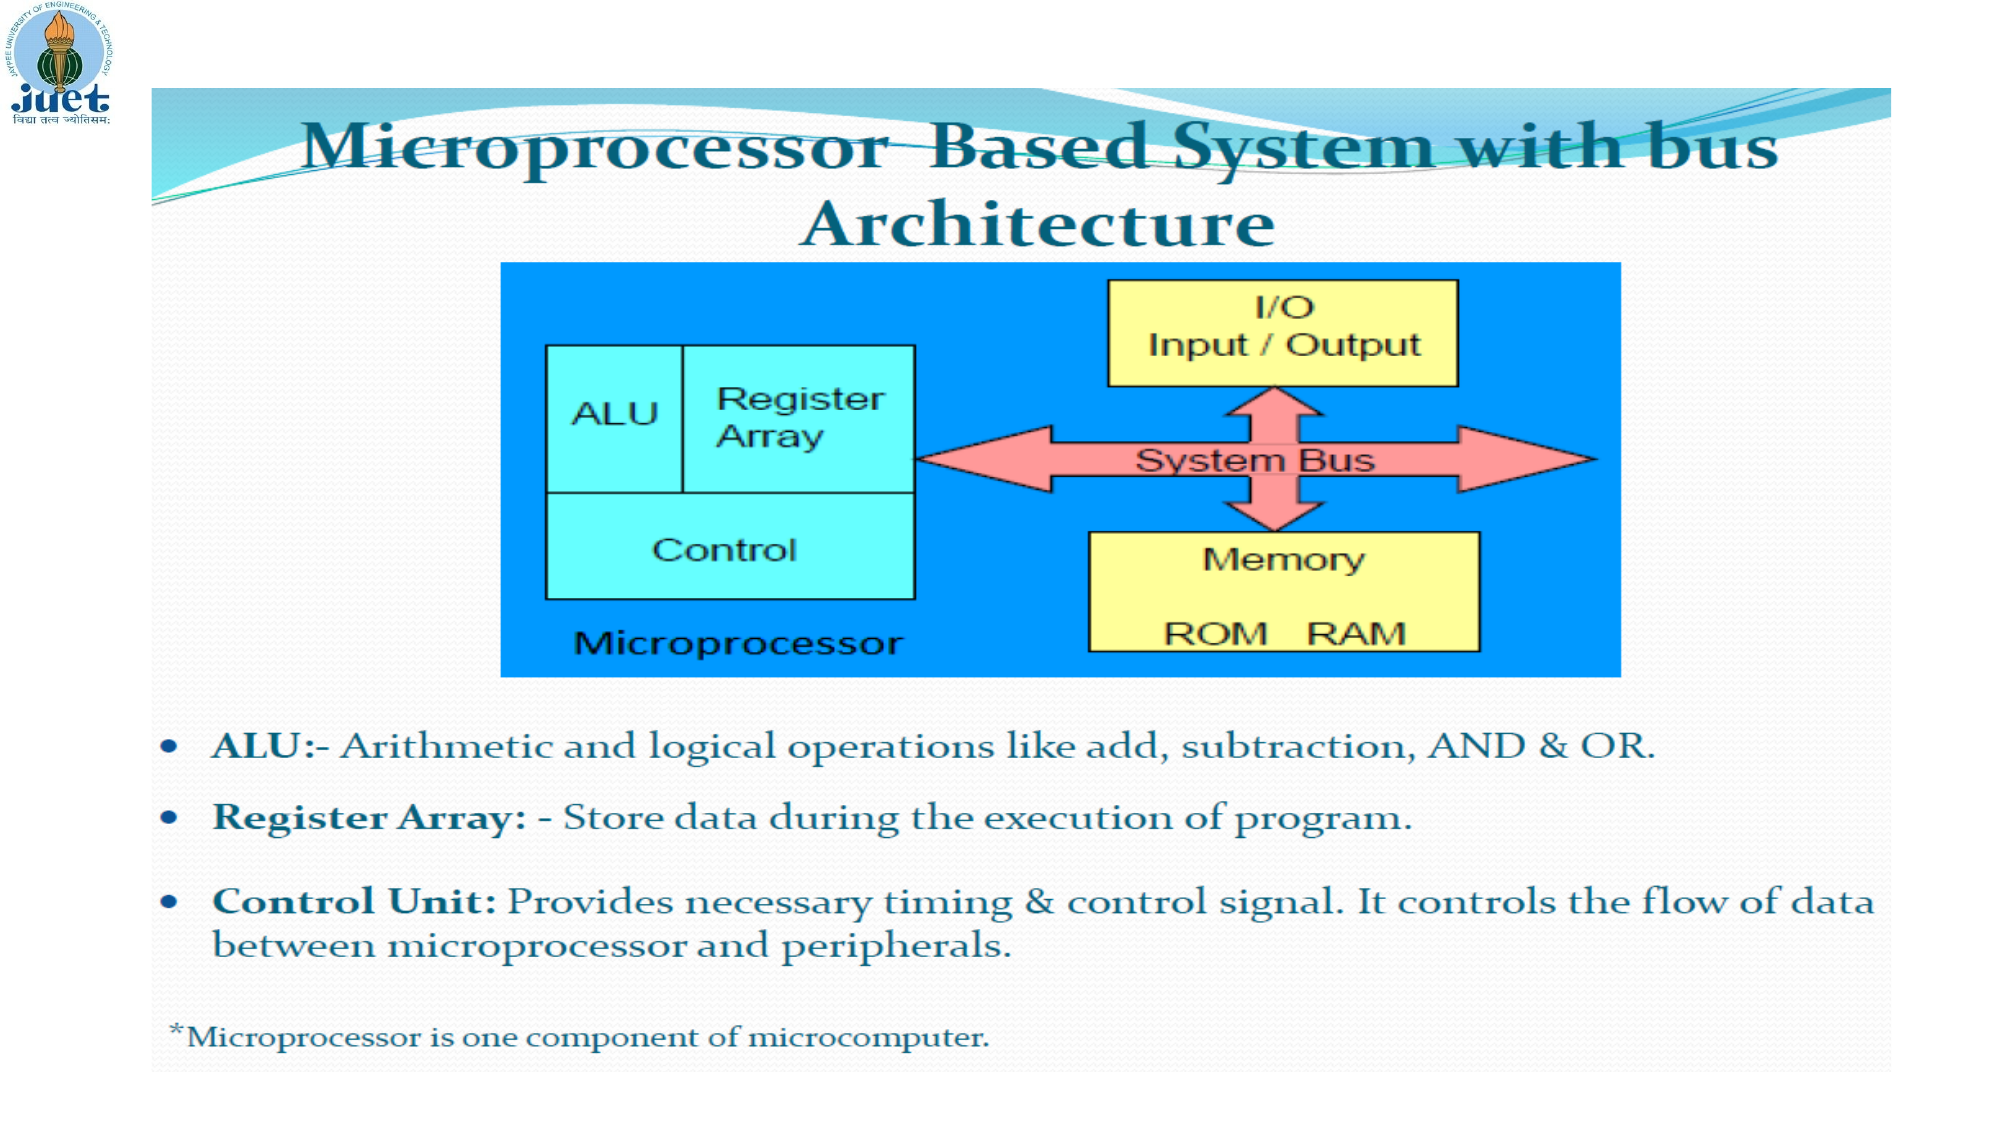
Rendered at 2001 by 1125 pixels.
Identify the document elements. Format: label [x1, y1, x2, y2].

picture [151, 87, 1892, 1072]
picture [0, 0, 115, 126]
